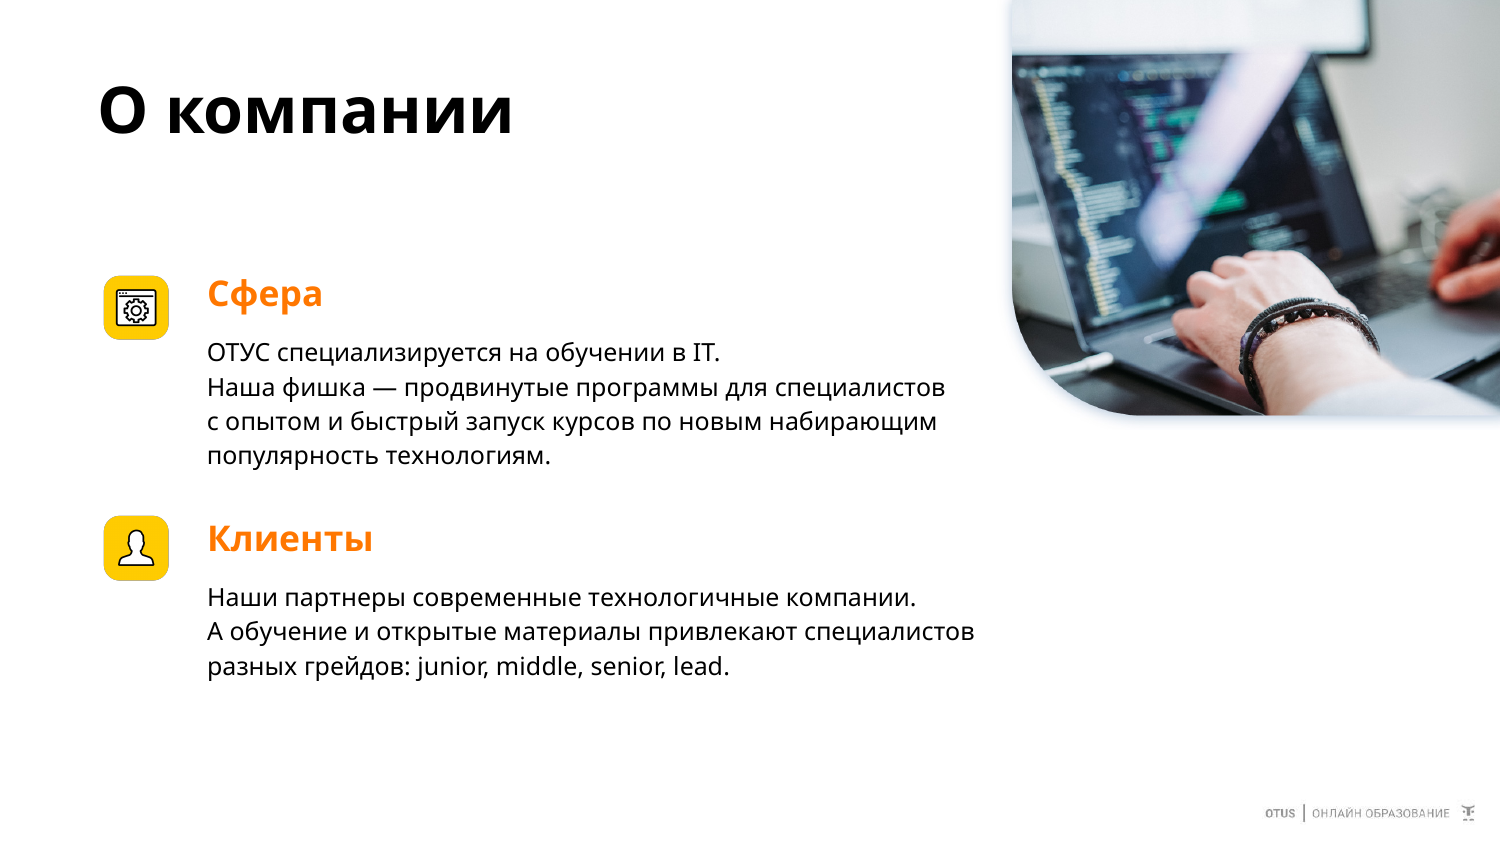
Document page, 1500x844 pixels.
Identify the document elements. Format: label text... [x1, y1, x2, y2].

picture [989, 0, 1500, 430]
text_box Сфера [191, 256, 493, 329]
text_box Клиенты [191, 500, 493, 574]
text_box Наши партнеры современные технологичные компании. А обучение и открытые материалы привлекают специалистов разных грейдов: junior, middle, senior, lead. [191, 561, 1154, 695]
text_box О компании [82, 54, 984, 178]
picture [103, 274, 169, 341]
picture [1262, 799, 1475, 825]
text_box ОТУС специализируется на обучении в IT. Наша фишка — продвинутые программы для специалистов с опытом и быстрый запуск курсов по новым набирающим популярность технологиям. [191, 317, 966, 485]
picture [103, 515, 169, 581]
